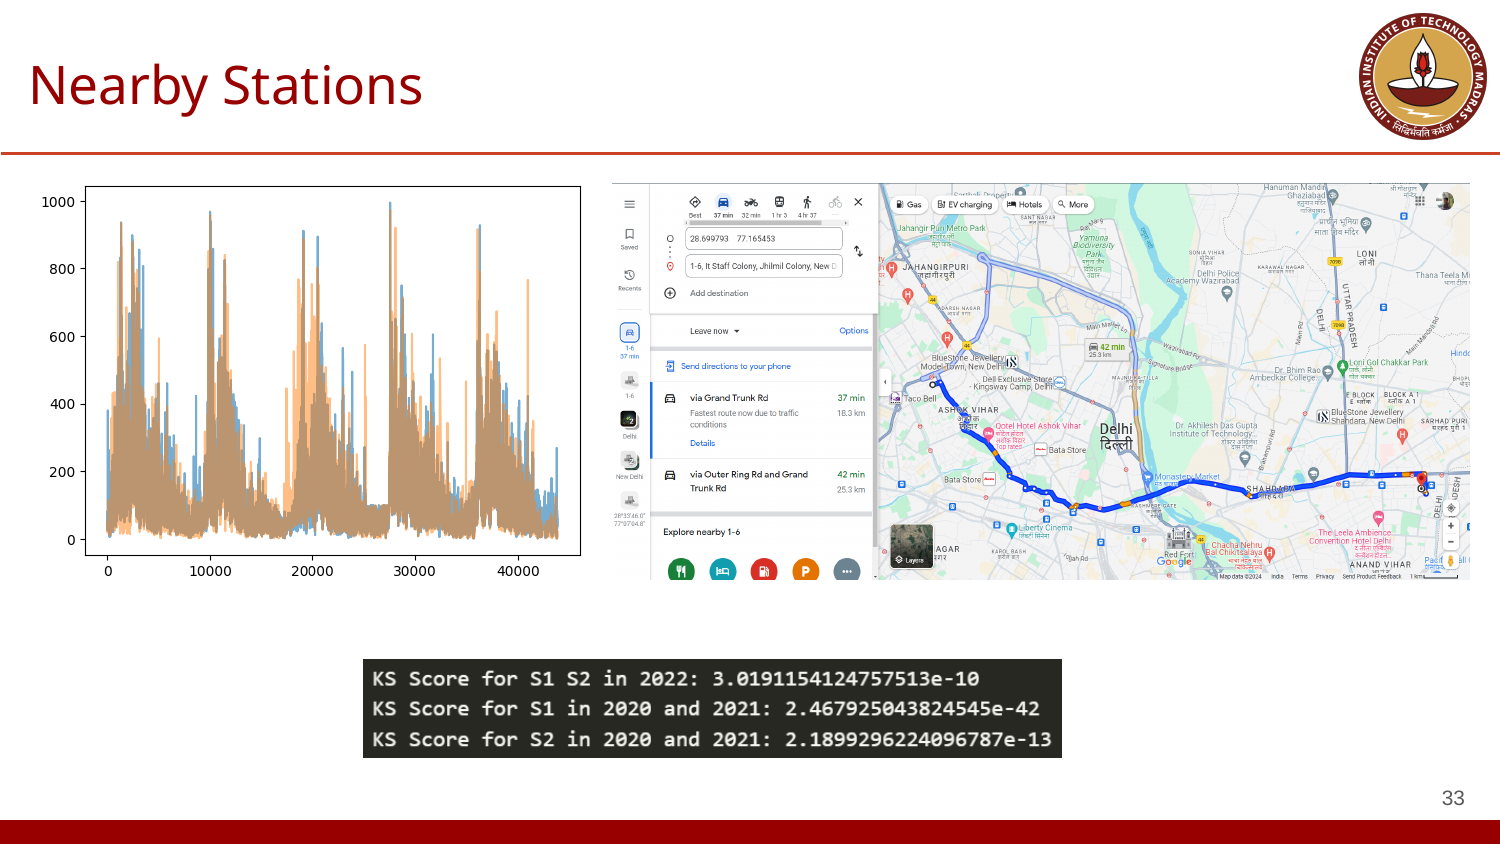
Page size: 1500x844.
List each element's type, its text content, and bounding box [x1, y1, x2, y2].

picture [363, 659, 1062, 758]
picture [30, 176, 588, 588]
picture [1359, 13, 1487, 140]
picture [611, 183, 1470, 580]
title Nearby Stations [13, 36, 1412, 131]
slide_number 33 [1389, 764, 1480, 830]
